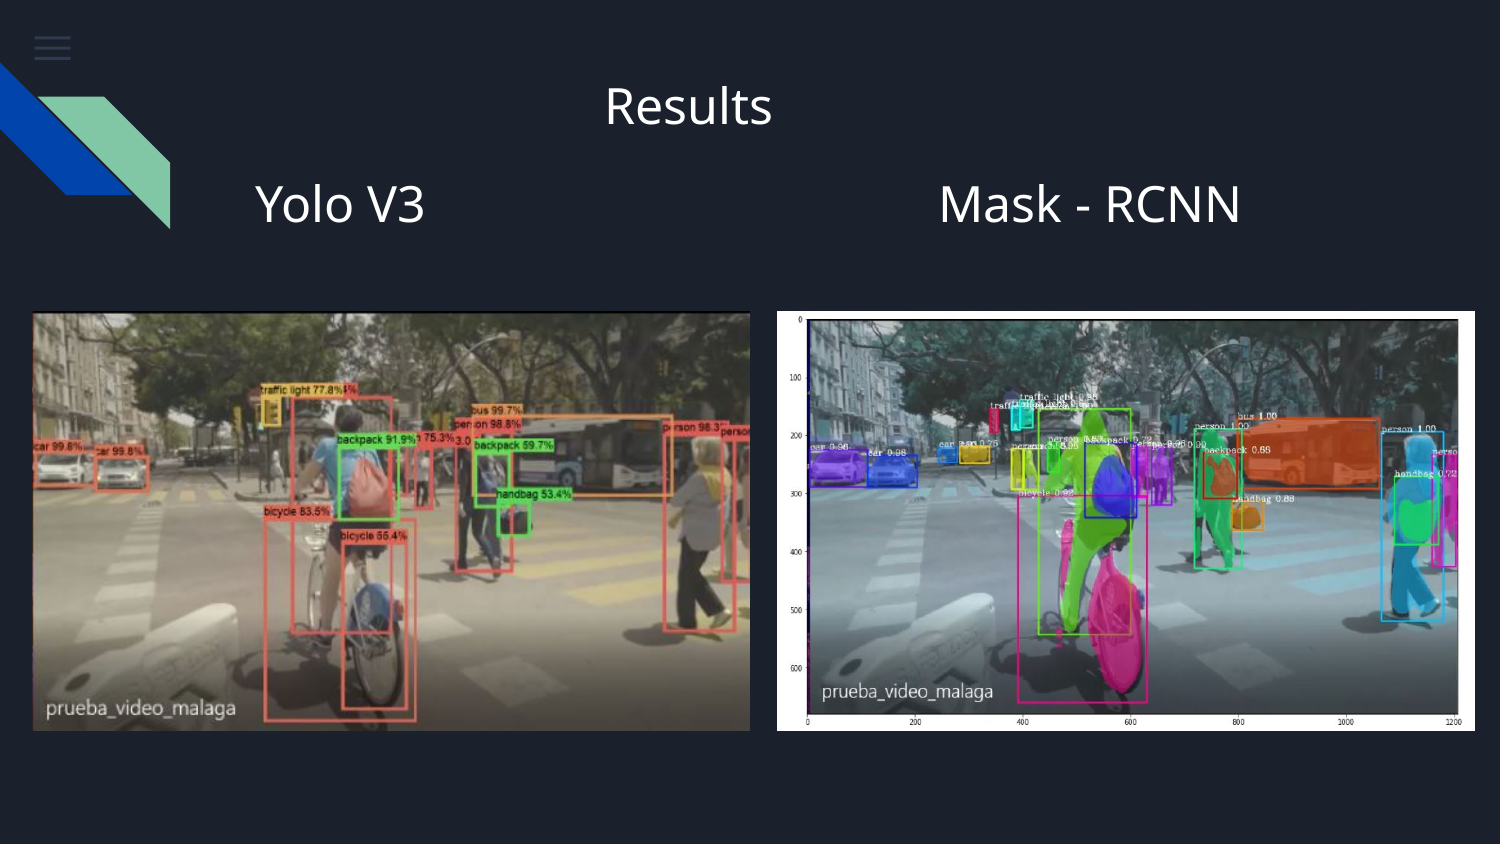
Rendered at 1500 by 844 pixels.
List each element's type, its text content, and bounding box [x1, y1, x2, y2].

picture [777, 311, 1476, 731]
title Yolo V3 [240, 148, 563, 248]
title Results [589, 50, 911, 149]
title Mask - RCNN [923, 148, 1336, 248]
picture [32, 311, 751, 731]
